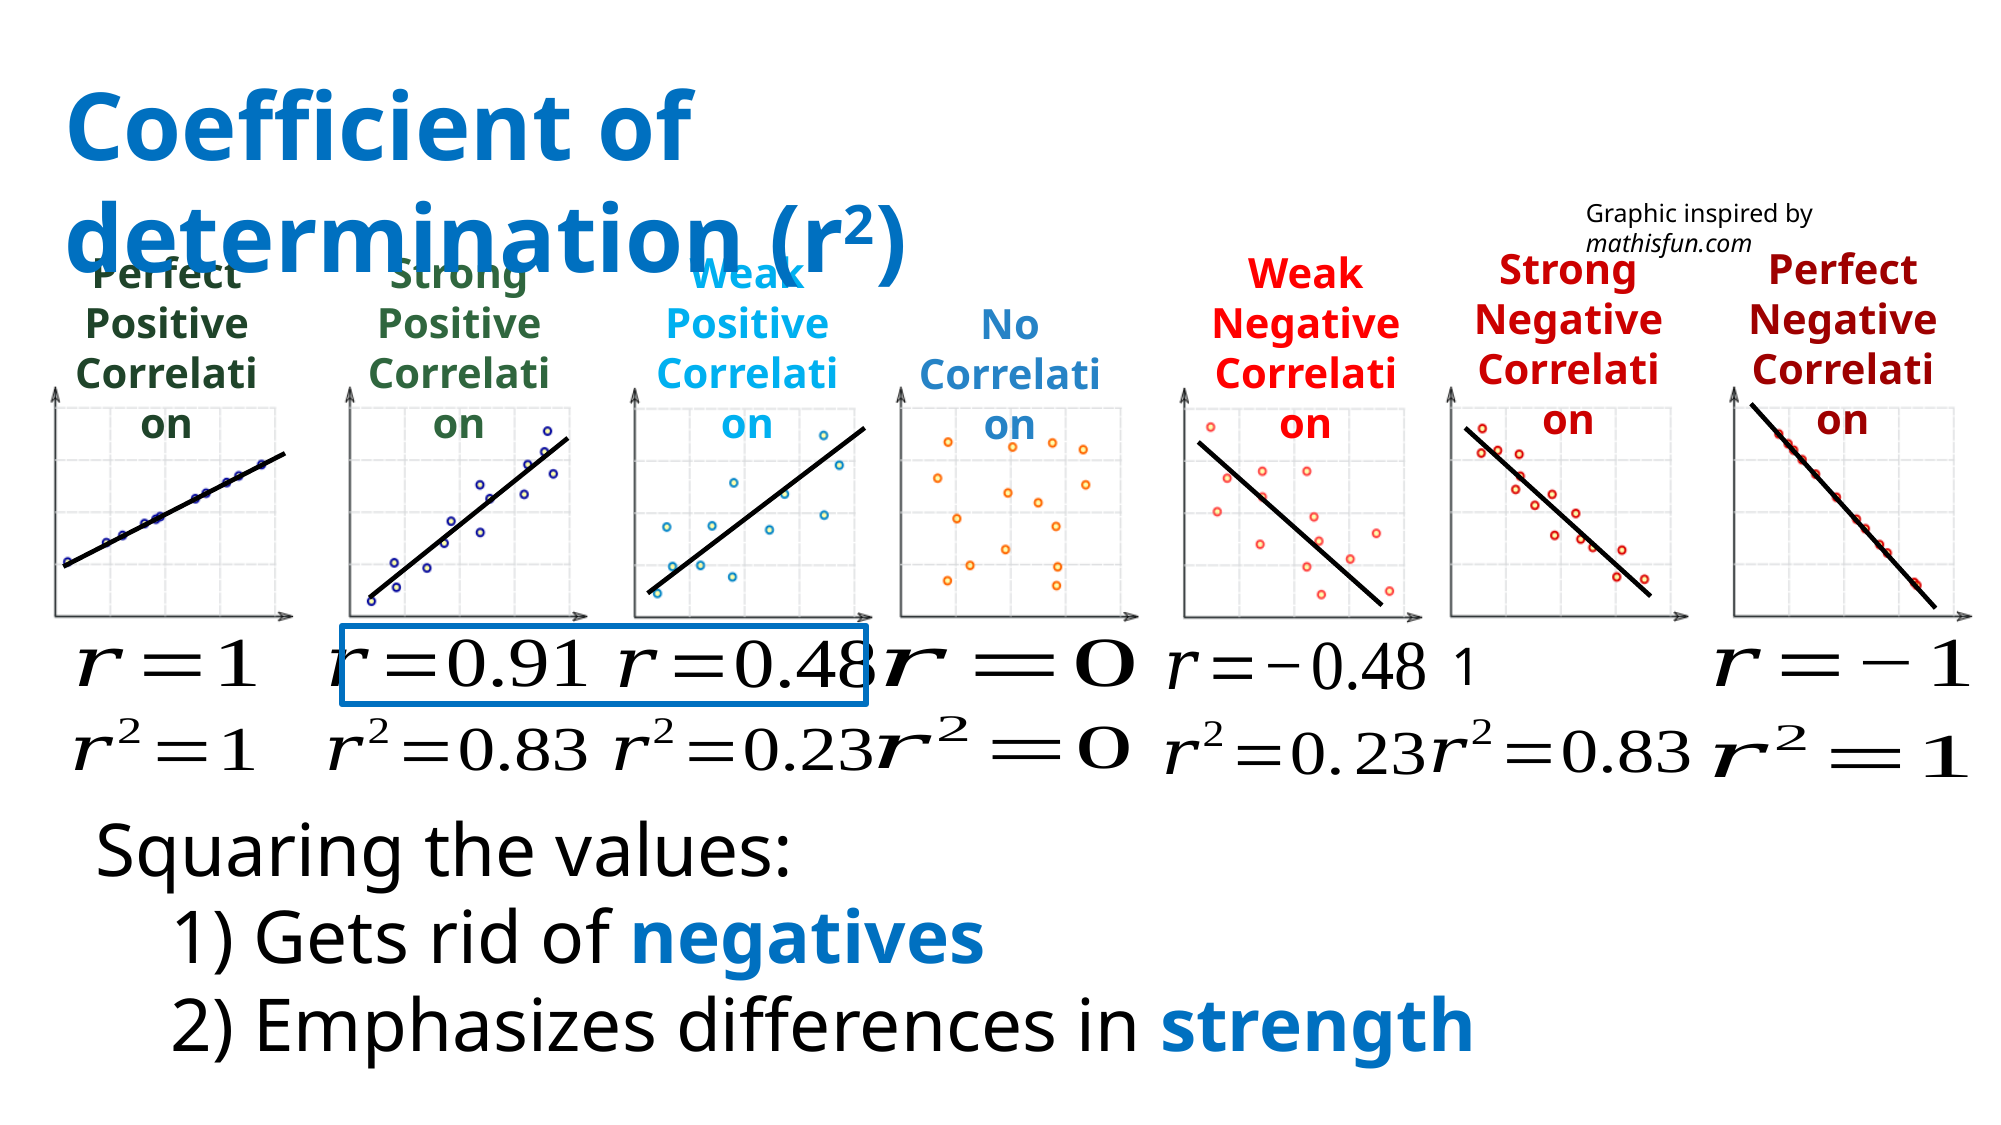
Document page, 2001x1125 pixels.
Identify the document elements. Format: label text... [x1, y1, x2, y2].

text_box Strong Negative Correlation [1451, 235, 1686, 372]
text_box No Correlation [892, 299, 1128, 372]
text_box Weak Negative Correlation [1188, 239, 1424, 372]
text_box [1464, 427, 1651, 597]
text_box Strong Positive Correlation [341, 299, 577, 372]
text_box Weak Positive Correlation [630, 299, 865, 372]
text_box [647, 427, 865, 594]
text_box Coefficient of determination (r2) [49, 59, 1398, 299]
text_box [369, 437, 569, 598]
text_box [62, 452, 286, 567]
text_box Perfect Negative Correlation [1725, 265, 1961, 372]
text_box [341, 635, 867, 705]
text_box Graphic inspired by mathisfun.com [1571, 189, 1961, 265]
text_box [1198, 441, 1383, 606]
text_box Squaring the values: 1) Gets rid of negatives 2) Emphasizes differences in strength [81, 795, 1568, 1074]
picture [691, 375, 699, 383]
text_box Perfect Positive Correlation [49, 299, 284, 372]
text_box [1750, 403, 1936, 609]
picture [39, 375, 1987, 627]
